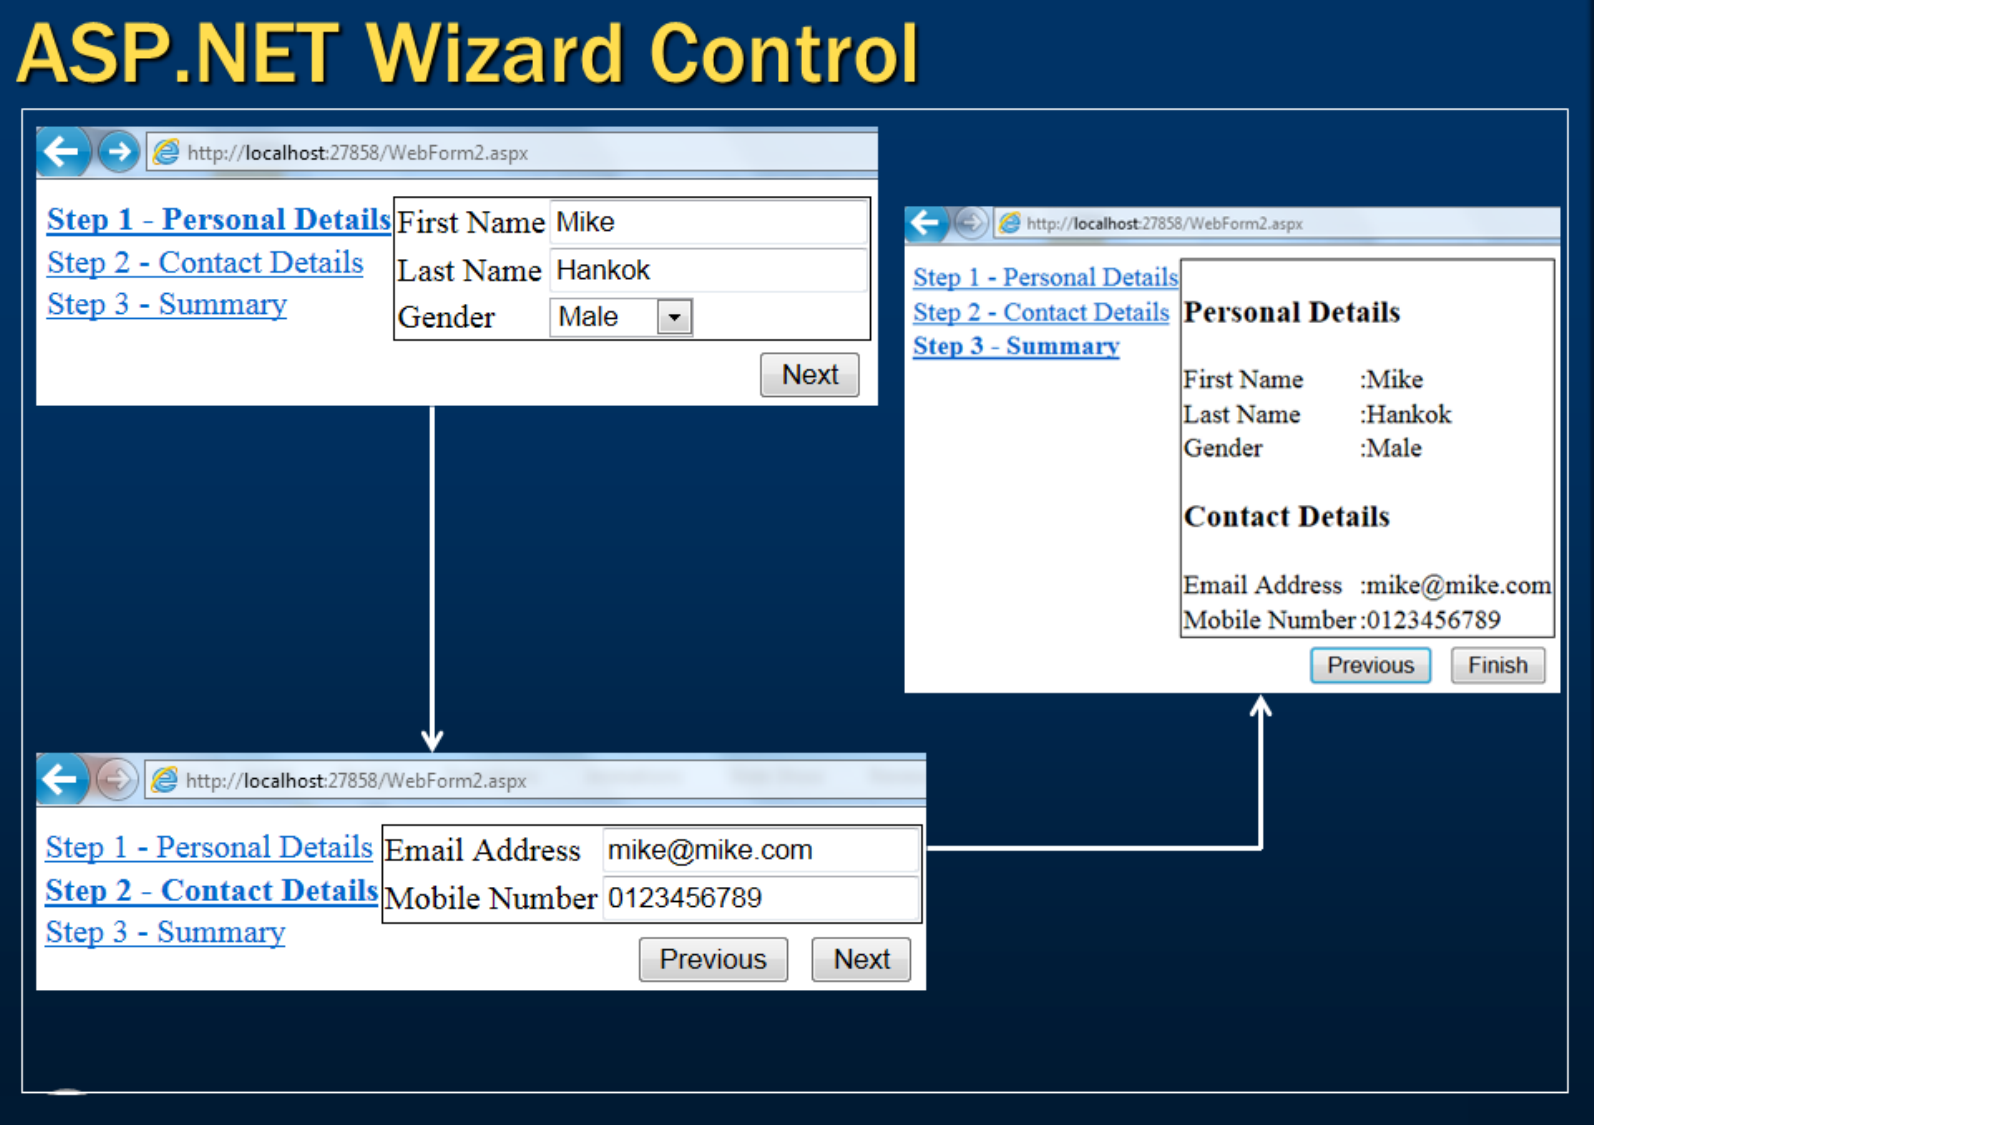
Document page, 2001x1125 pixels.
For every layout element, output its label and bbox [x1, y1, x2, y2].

list [0, 0, 1594, 1125]
